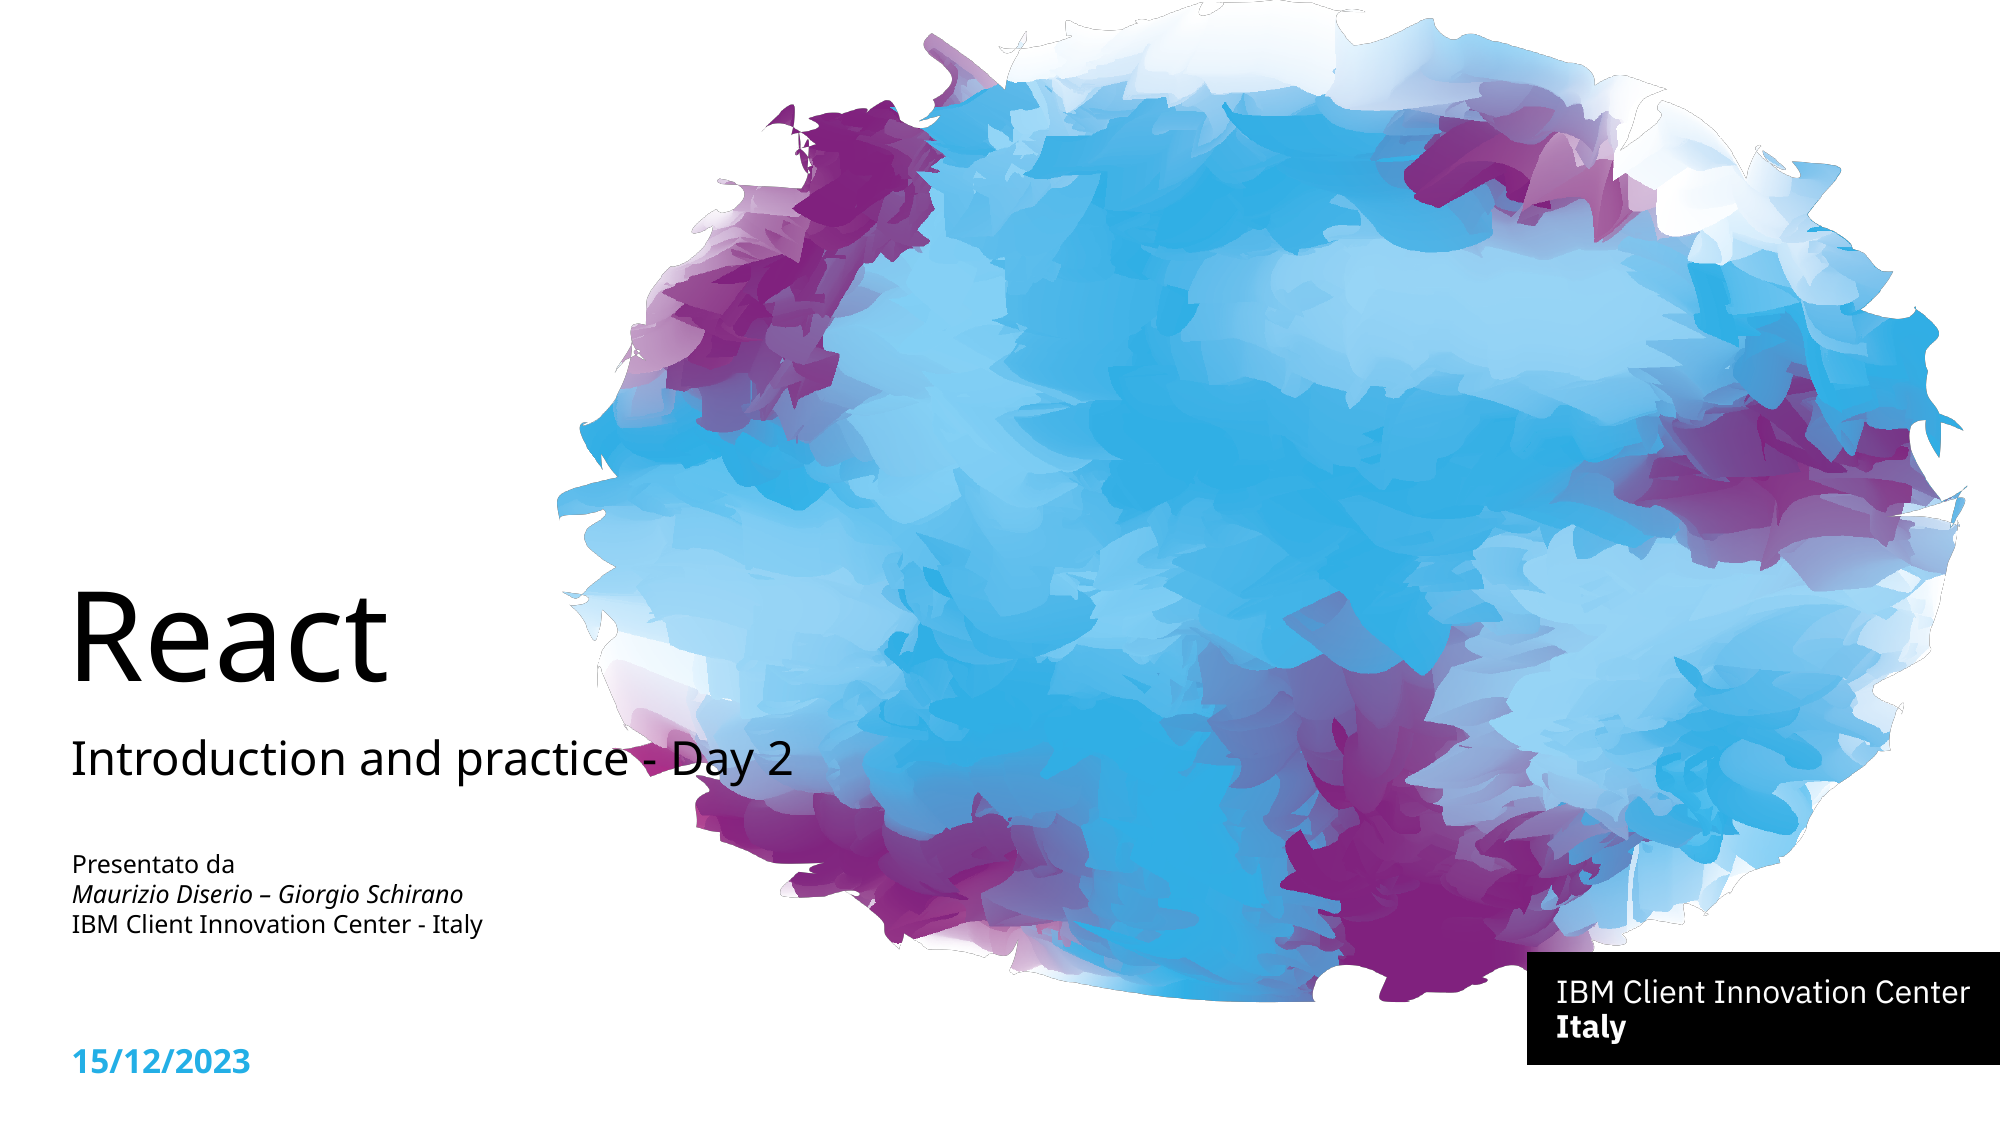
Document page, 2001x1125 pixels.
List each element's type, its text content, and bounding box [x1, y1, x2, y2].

picture [542, 0, 2000, 1065]
text_box Presentato da Maurizio Diserio – Giorgio Schirano IBM Client Innovation Center - Italy [56, 841, 1557, 978]
text_box Introduction and practice - Day 2 [56, 727, 1557, 793]
text_box 15/12/2023 [56, 1033, 786, 1099]
text_box React [51, 324, 1552, 717]
